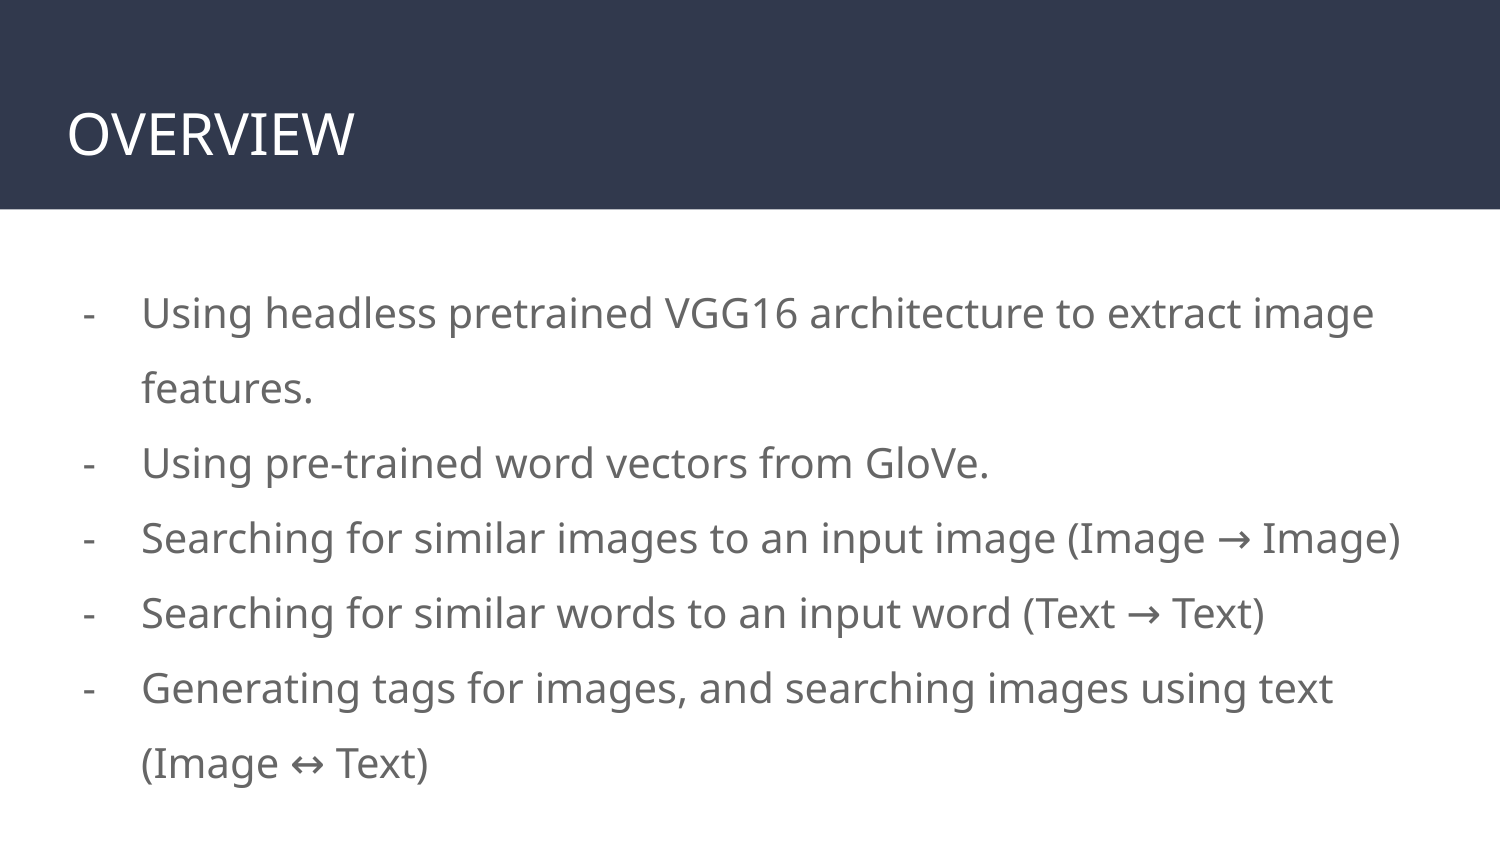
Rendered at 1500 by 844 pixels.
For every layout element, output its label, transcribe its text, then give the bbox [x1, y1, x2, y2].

title OVERVIEW [51, 82, 1449, 185]
list Using headless pretrained VGG16 architecture to extract image features. Using pre-trained word vectors from GloVe. Searching for similar images to an input image (Image → Image) Searching for similar words to an input word (Text → Text) Generating tags for images, and searching images using text (Image ↔ Text) [51, 247, 1479, 785]
